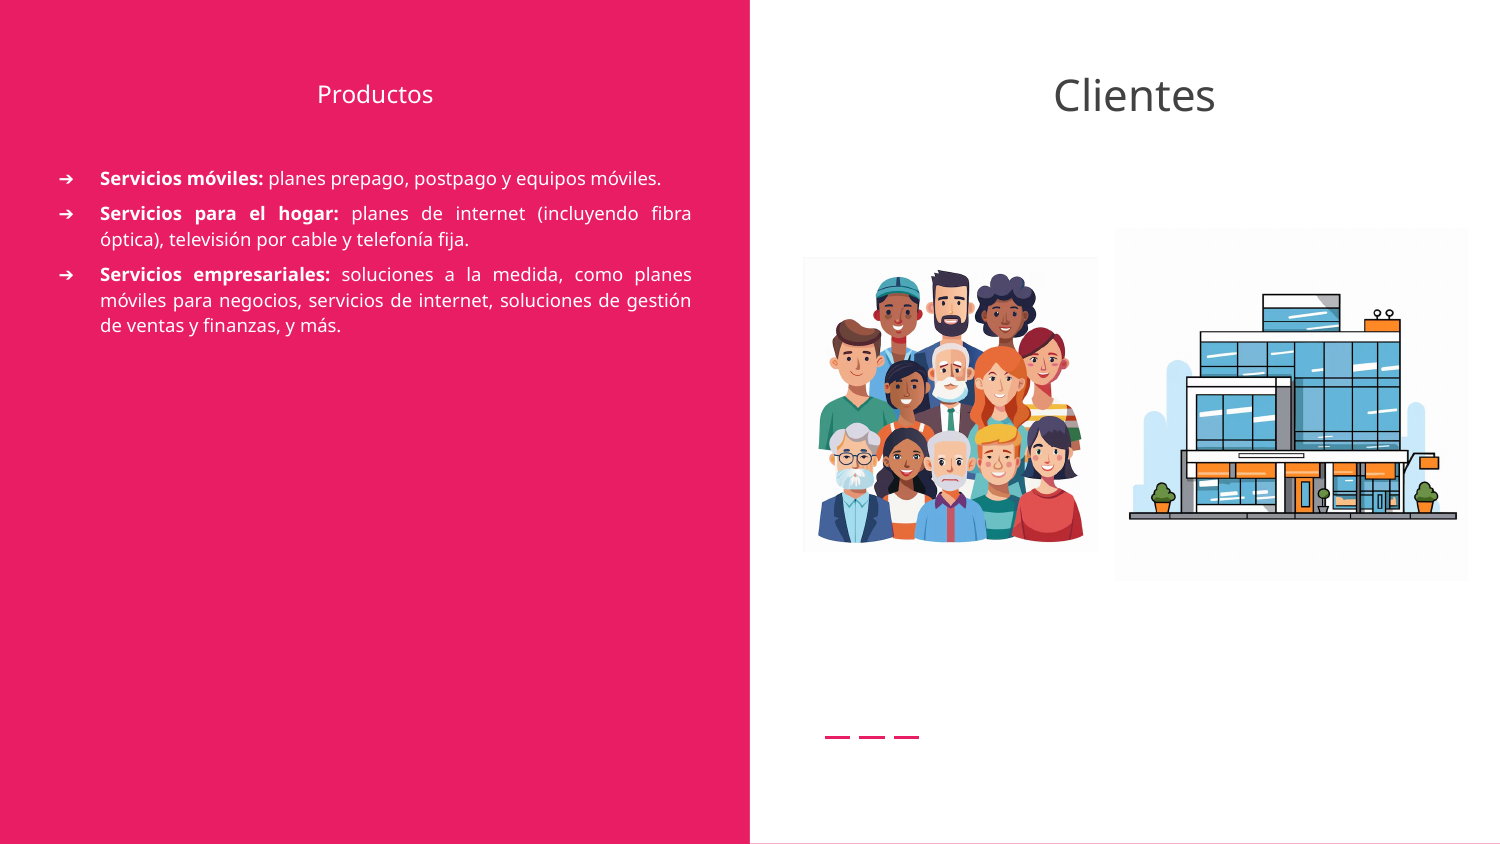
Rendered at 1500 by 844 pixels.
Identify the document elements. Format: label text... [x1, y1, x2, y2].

picture [803, 257, 1098, 552]
title Productos Servicios móviles: planes prepago, postpago y equipos móviles. Servicios para el hogar: planes de internet (incluyendo fibra óptica), televisión por cable y telefonía fija. Servicios empresariales: soluciones a la medida, como planes móviles para negocios, servicios de internet, soluciones de gestión de ventas y finanzas, y más. [43, 62, 708, 356]
title Clientes [803, 49, 1468, 153]
picture [1114, 228, 1468, 581]
